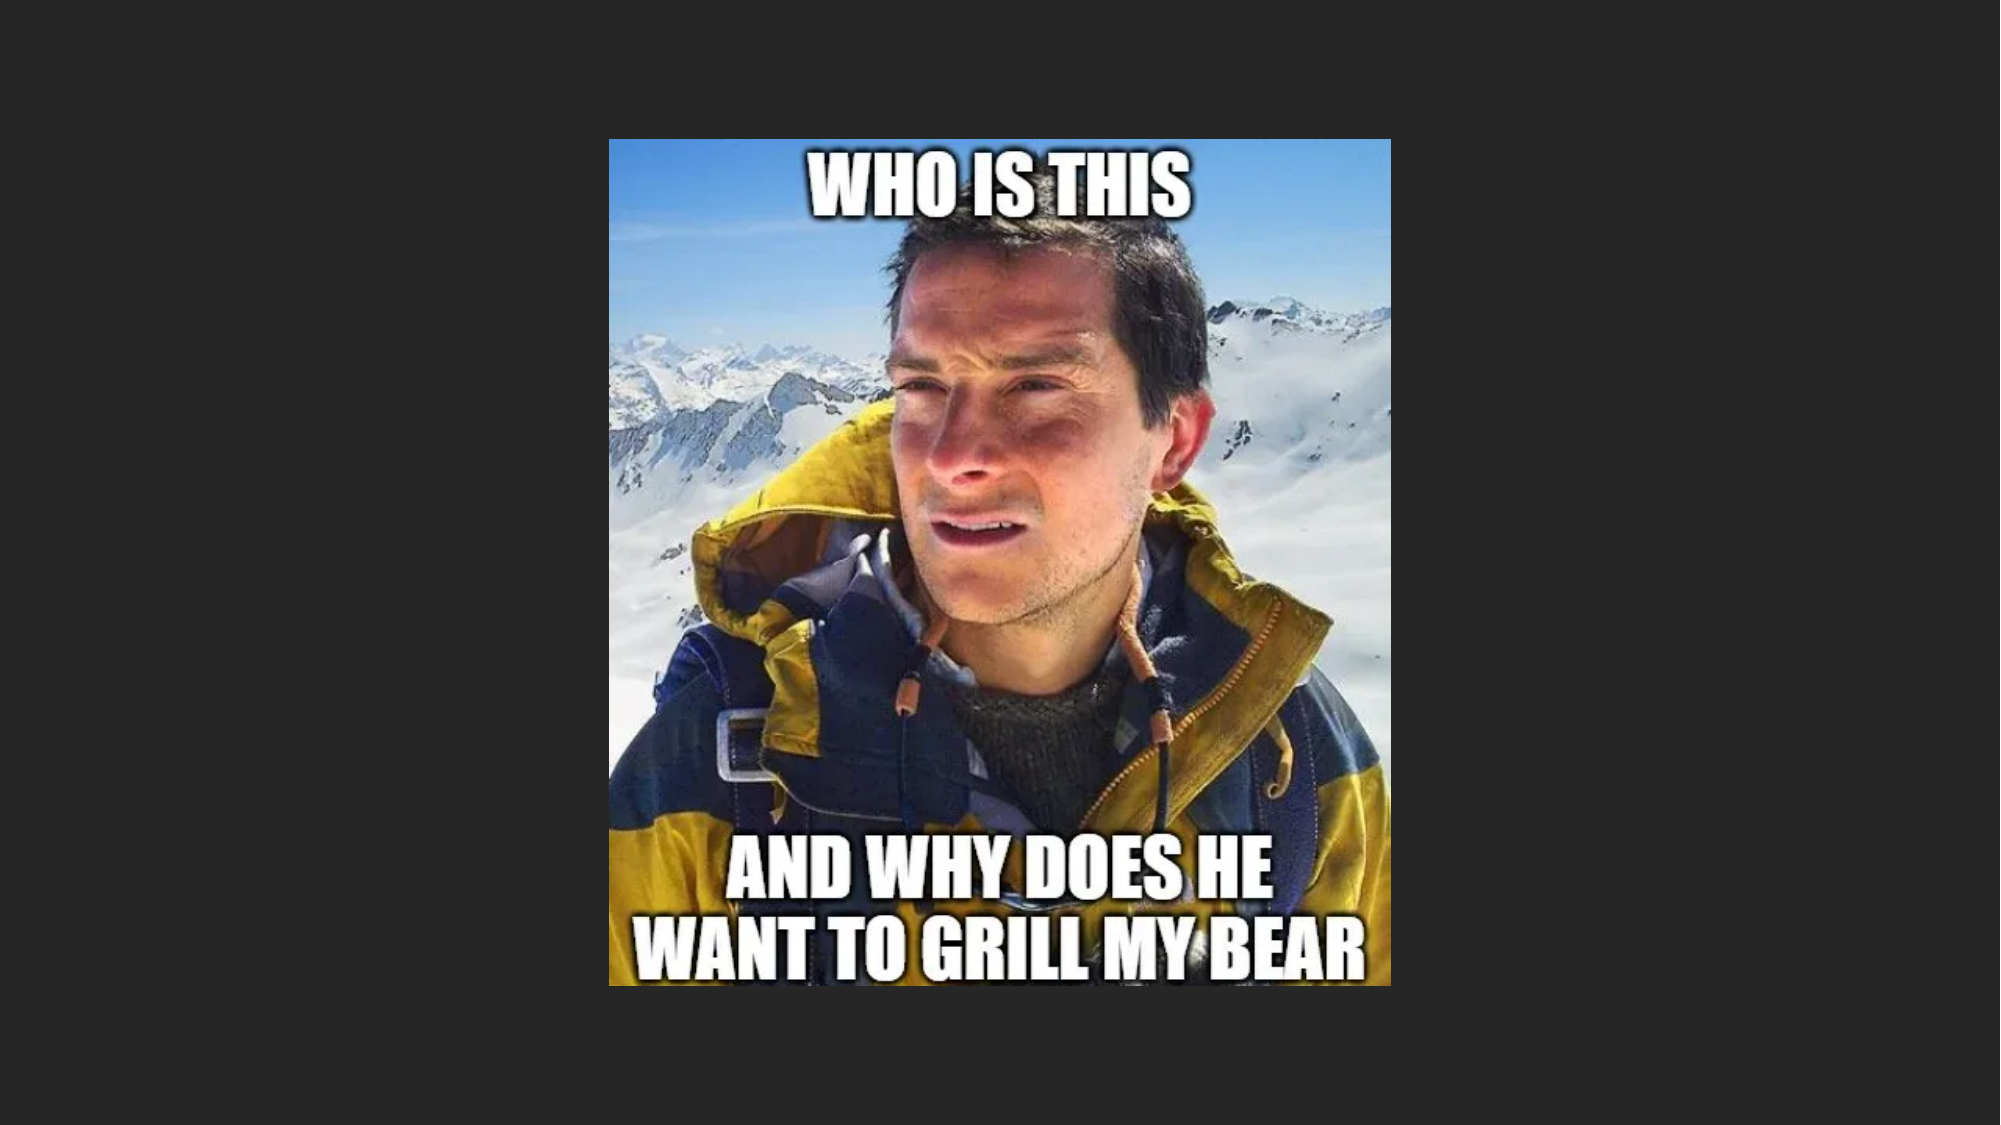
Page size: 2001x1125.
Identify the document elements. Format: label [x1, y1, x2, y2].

picture [609, 139, 1391, 986]
